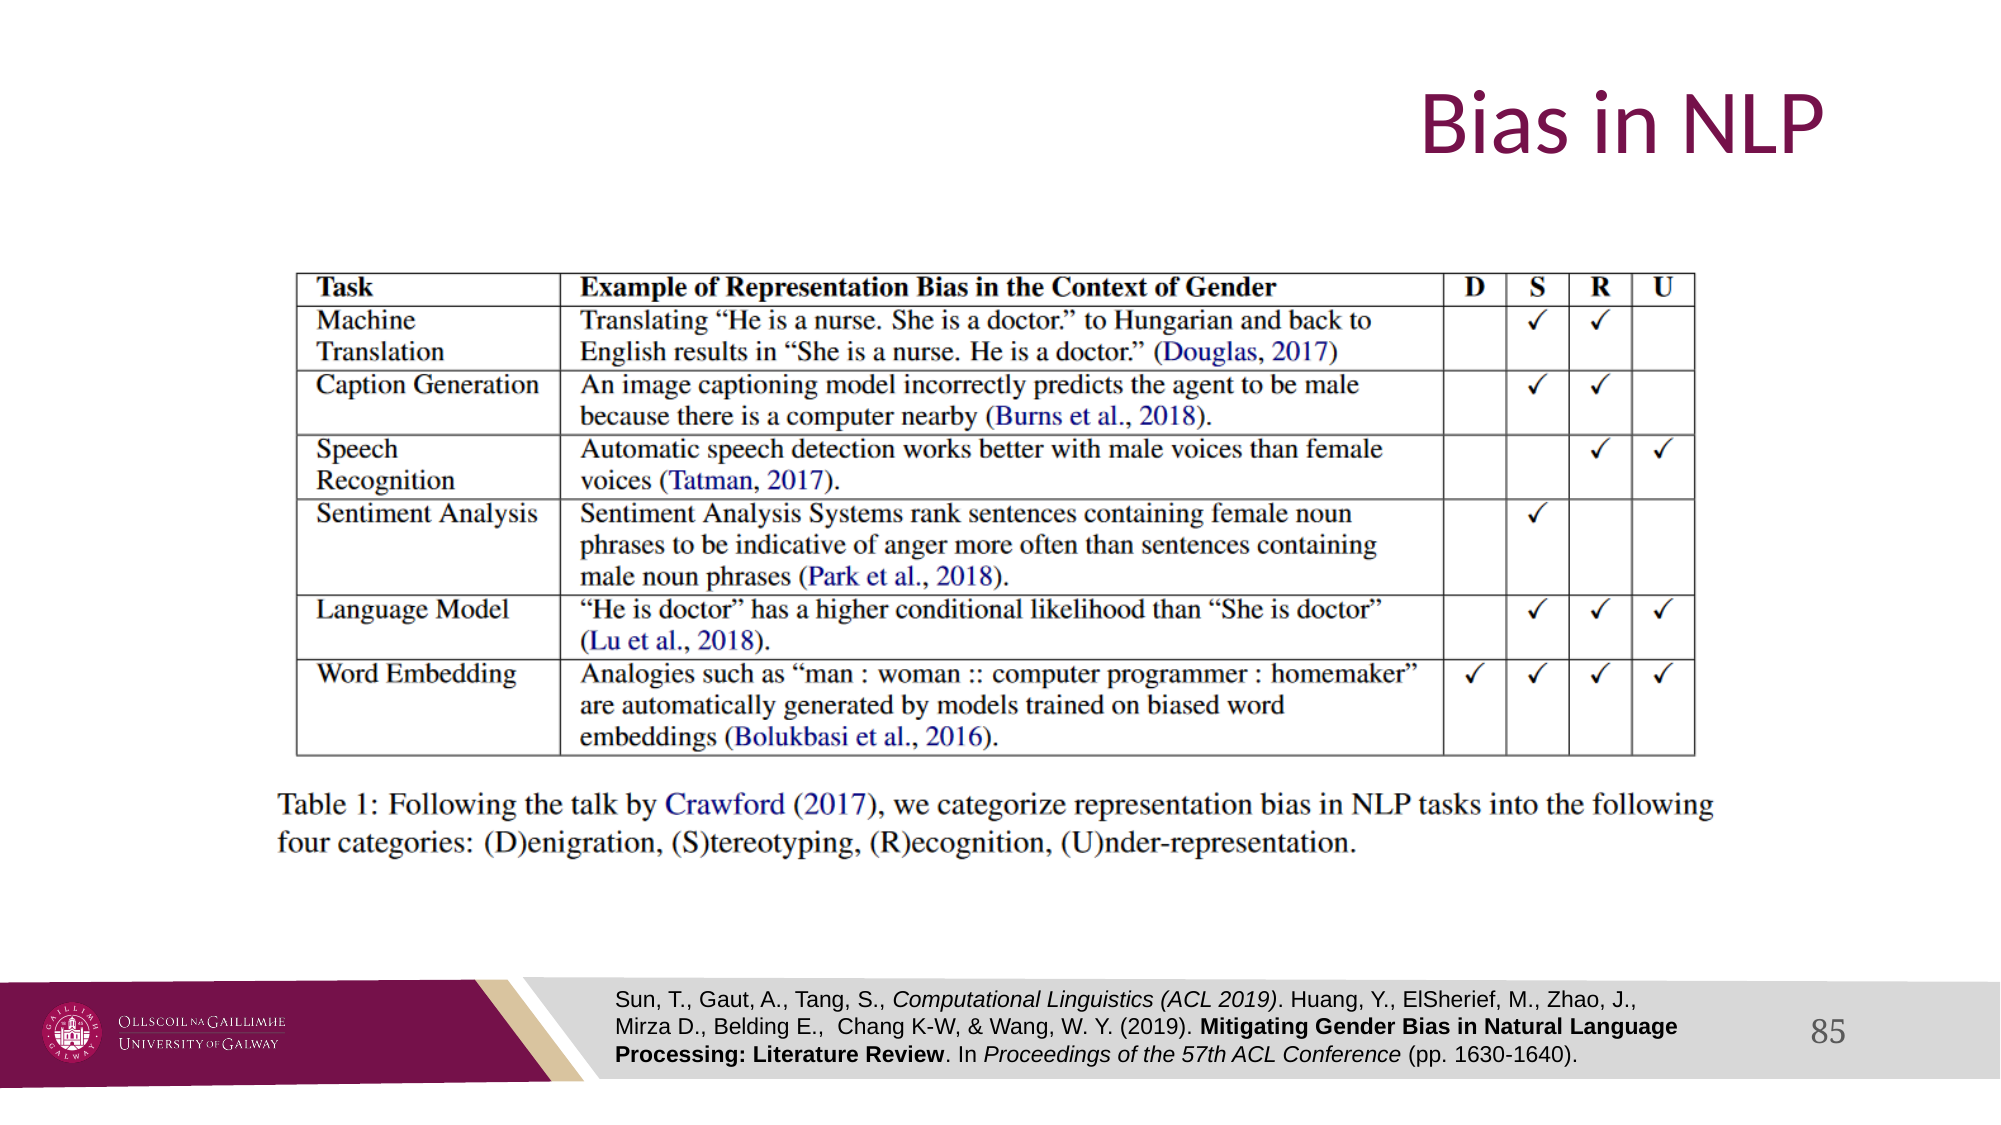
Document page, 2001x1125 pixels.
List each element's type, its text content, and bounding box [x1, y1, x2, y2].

text_box ‹#› [1187, 1002, 1863, 1063]
title Bias in NLP [137, 59, 1863, 278]
picture [255, 243, 1744, 882]
picture [42, 1002, 285, 1063]
text_box Sun, T., Gaut, A., Tang, S., Computational Linguistics (ACL 2019). Huang, Y., ElSherief, M., Zhao, J., Mirza D., Belding E., Chang K-W, & Wang, W. Y. (2019). Mitigating Gender Bias in Natural Language Processing: Literature Review. In Proceedings of the 57th ACL Conference (pp. 1630-1640). [600, 976, 1709, 1075]
